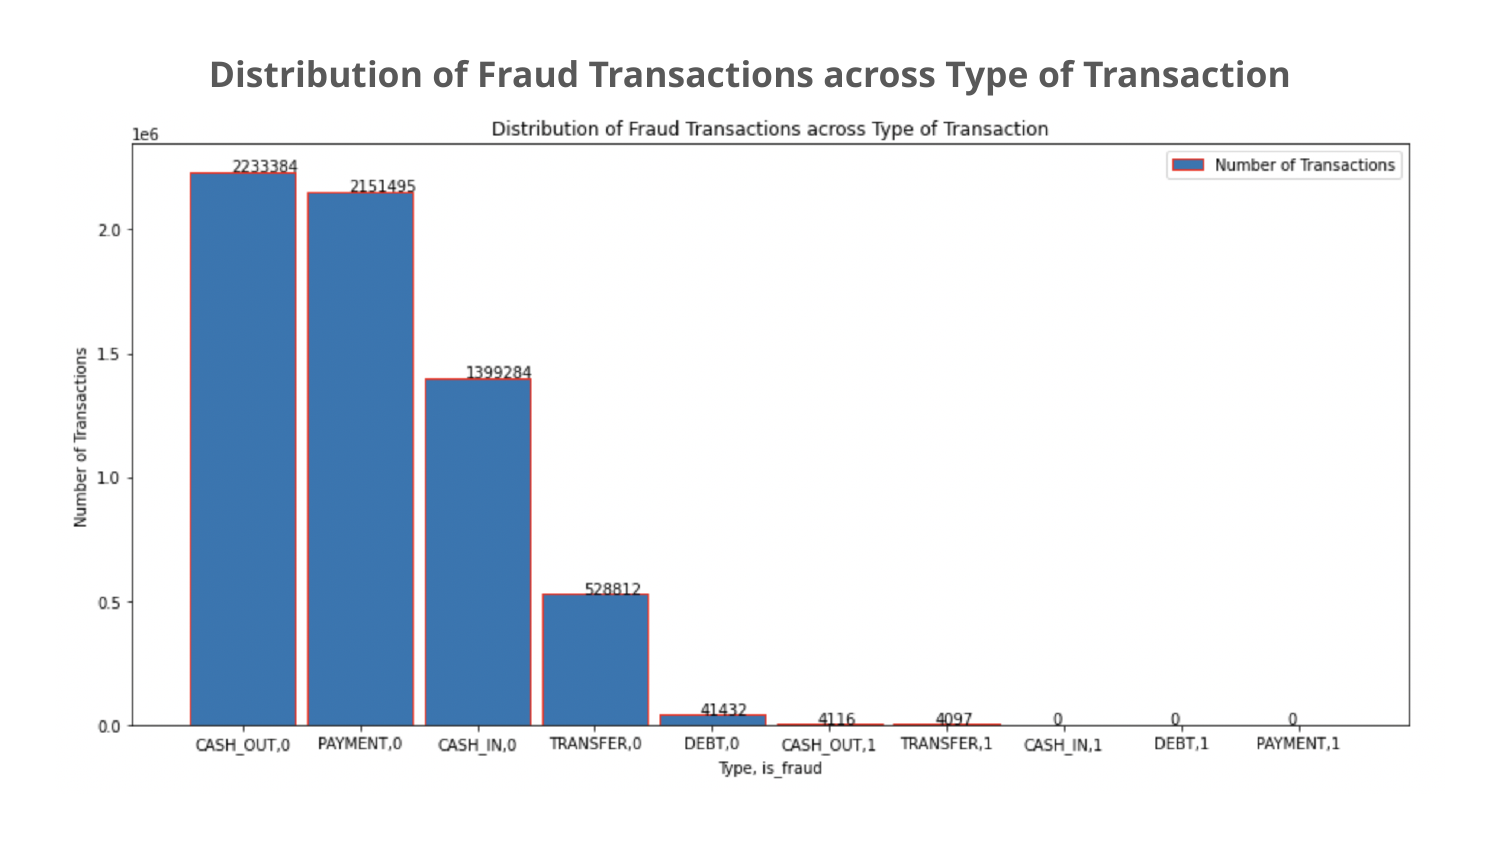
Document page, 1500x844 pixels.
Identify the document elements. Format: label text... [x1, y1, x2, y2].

picture [55, 110, 1445, 794]
list Distribution of Fraud Transactions across Type of Transaction [118, 35, 1382, 109]
